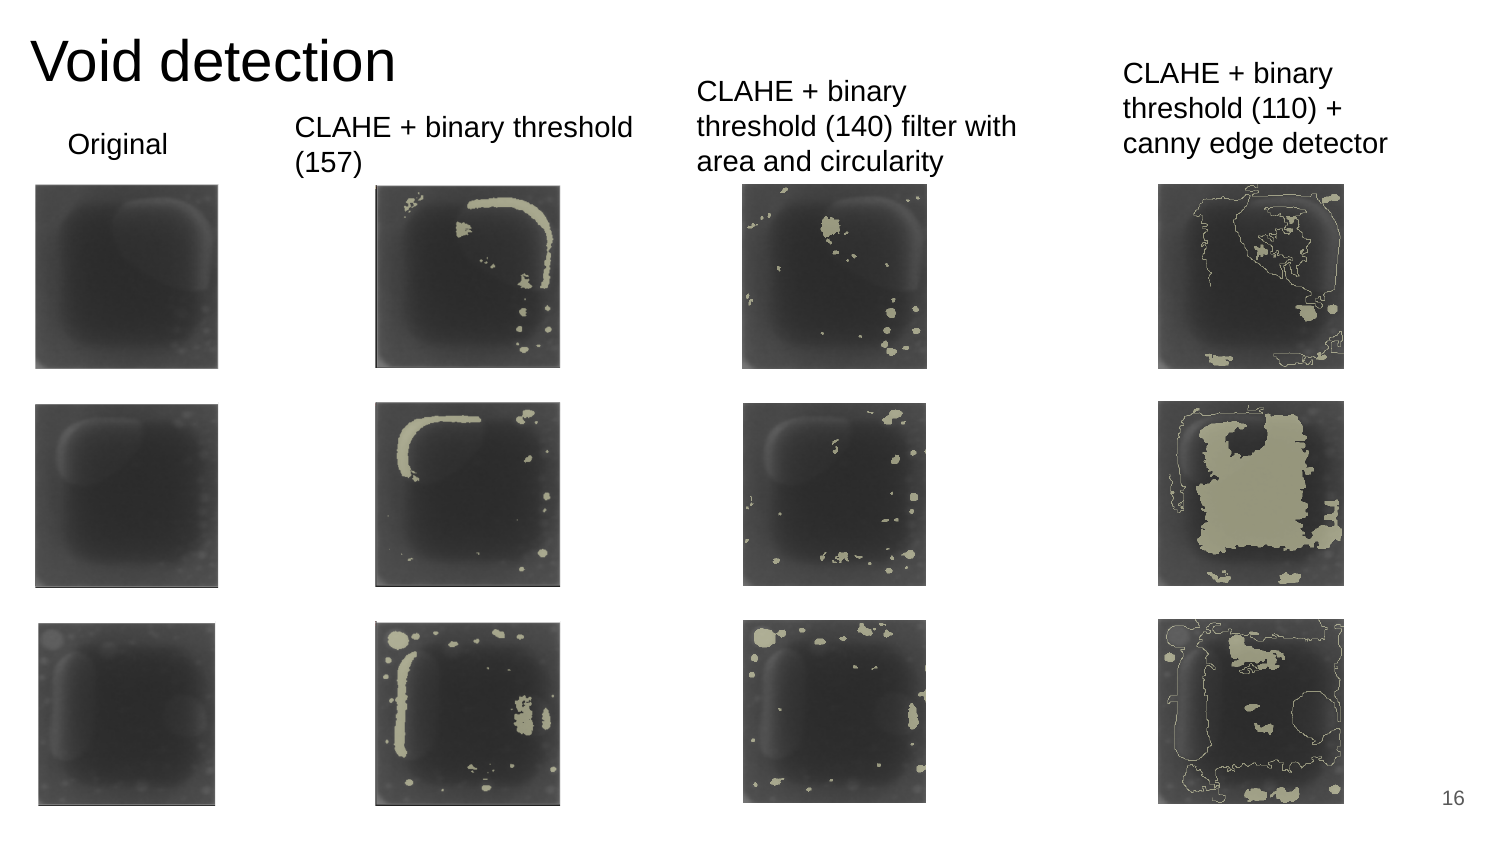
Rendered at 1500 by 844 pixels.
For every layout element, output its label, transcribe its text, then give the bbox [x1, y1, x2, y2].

picture [1158, 618, 1344, 804]
slide_number ‹#› [1389, 764, 1480, 830]
picture [1158, 401, 1344, 587]
text_box Original [52, 110, 238, 176]
picture [38, 621, 216, 806]
picture [35, 402, 219, 588]
picture [375, 621, 561, 806]
text_box CLAHE + binary threshold (110) + canny edge detector [1107, 39, 1436, 175]
title Void detection [15, 8, 501, 103]
picture [742, 184, 928, 369]
picture [375, 402, 561, 587]
picture [743, 403, 927, 586]
picture [35, 184, 219, 369]
picture [375, 185, 561, 368]
text_box CLAHE + binary threshold (157) [279, 92, 681, 193]
picture [743, 619, 927, 803]
text_box CLAHE + binary threshold (140) filter with area and circularity [681, 57, 1038, 228]
picture [1158, 184, 1344, 369]
